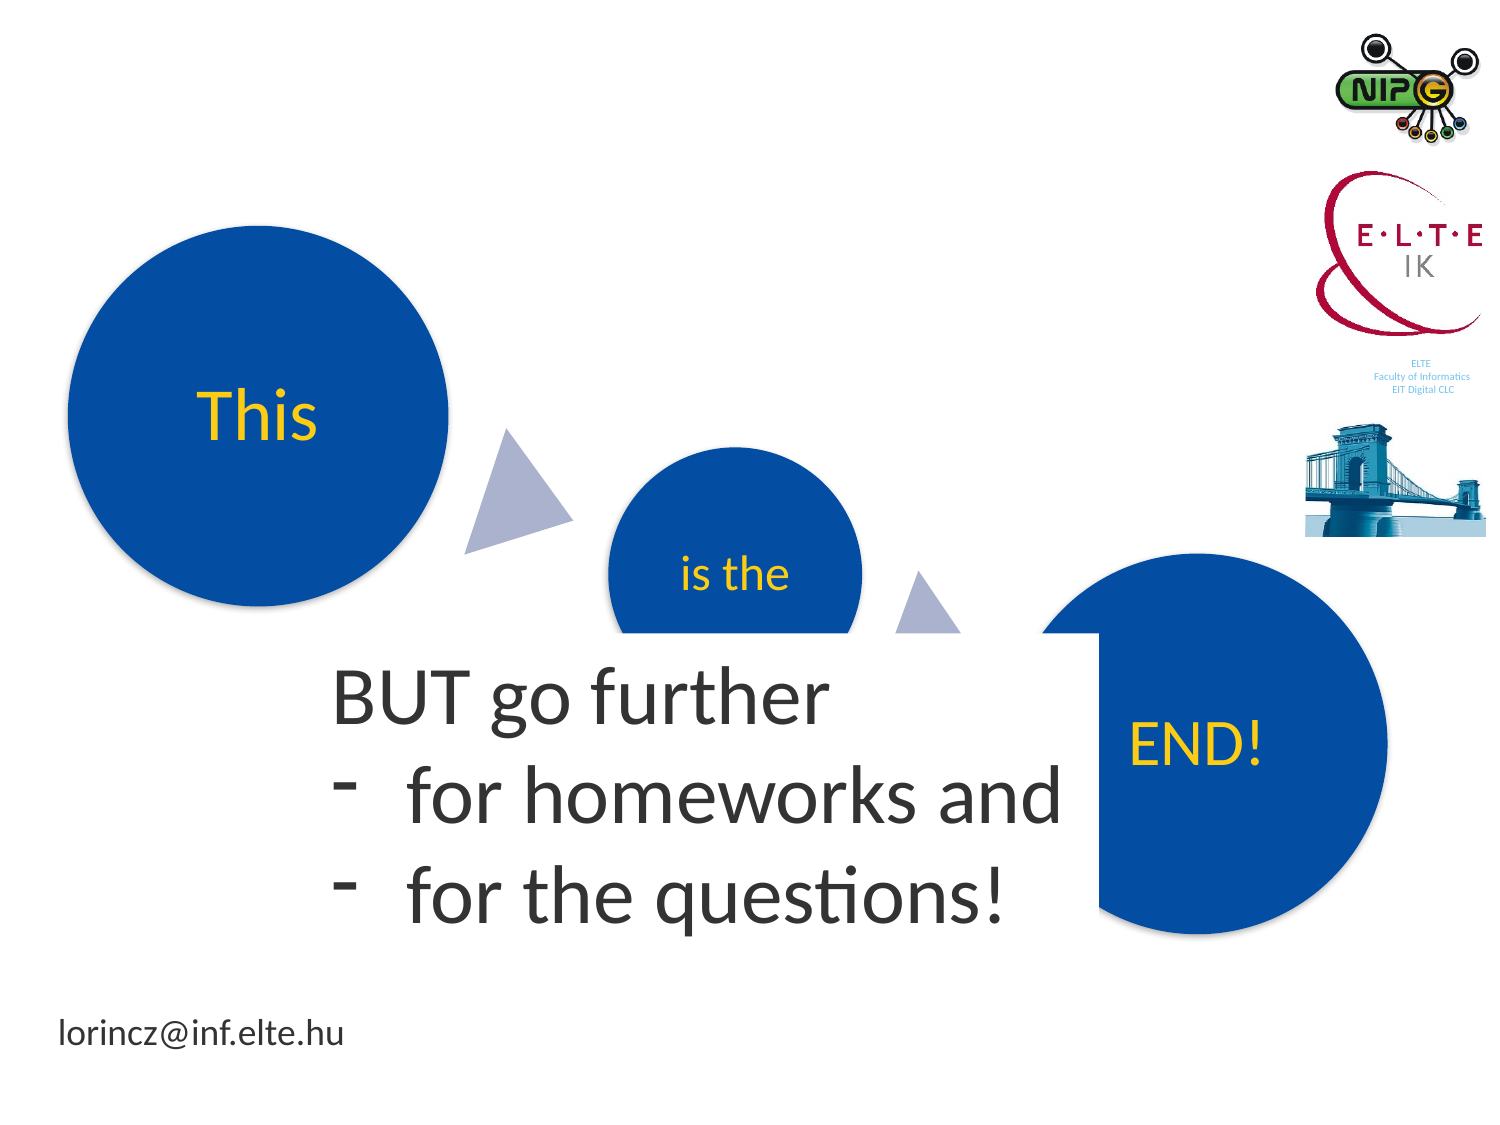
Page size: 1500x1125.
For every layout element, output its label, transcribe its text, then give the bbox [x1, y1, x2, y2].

picture [1316, 1, 1495, 336]
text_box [0, 101, 1430, 997]
picture [1430, 421, 1486, 537]
text_box lorincz@inf.elte.hu [43, 1005, 361, 1061]
